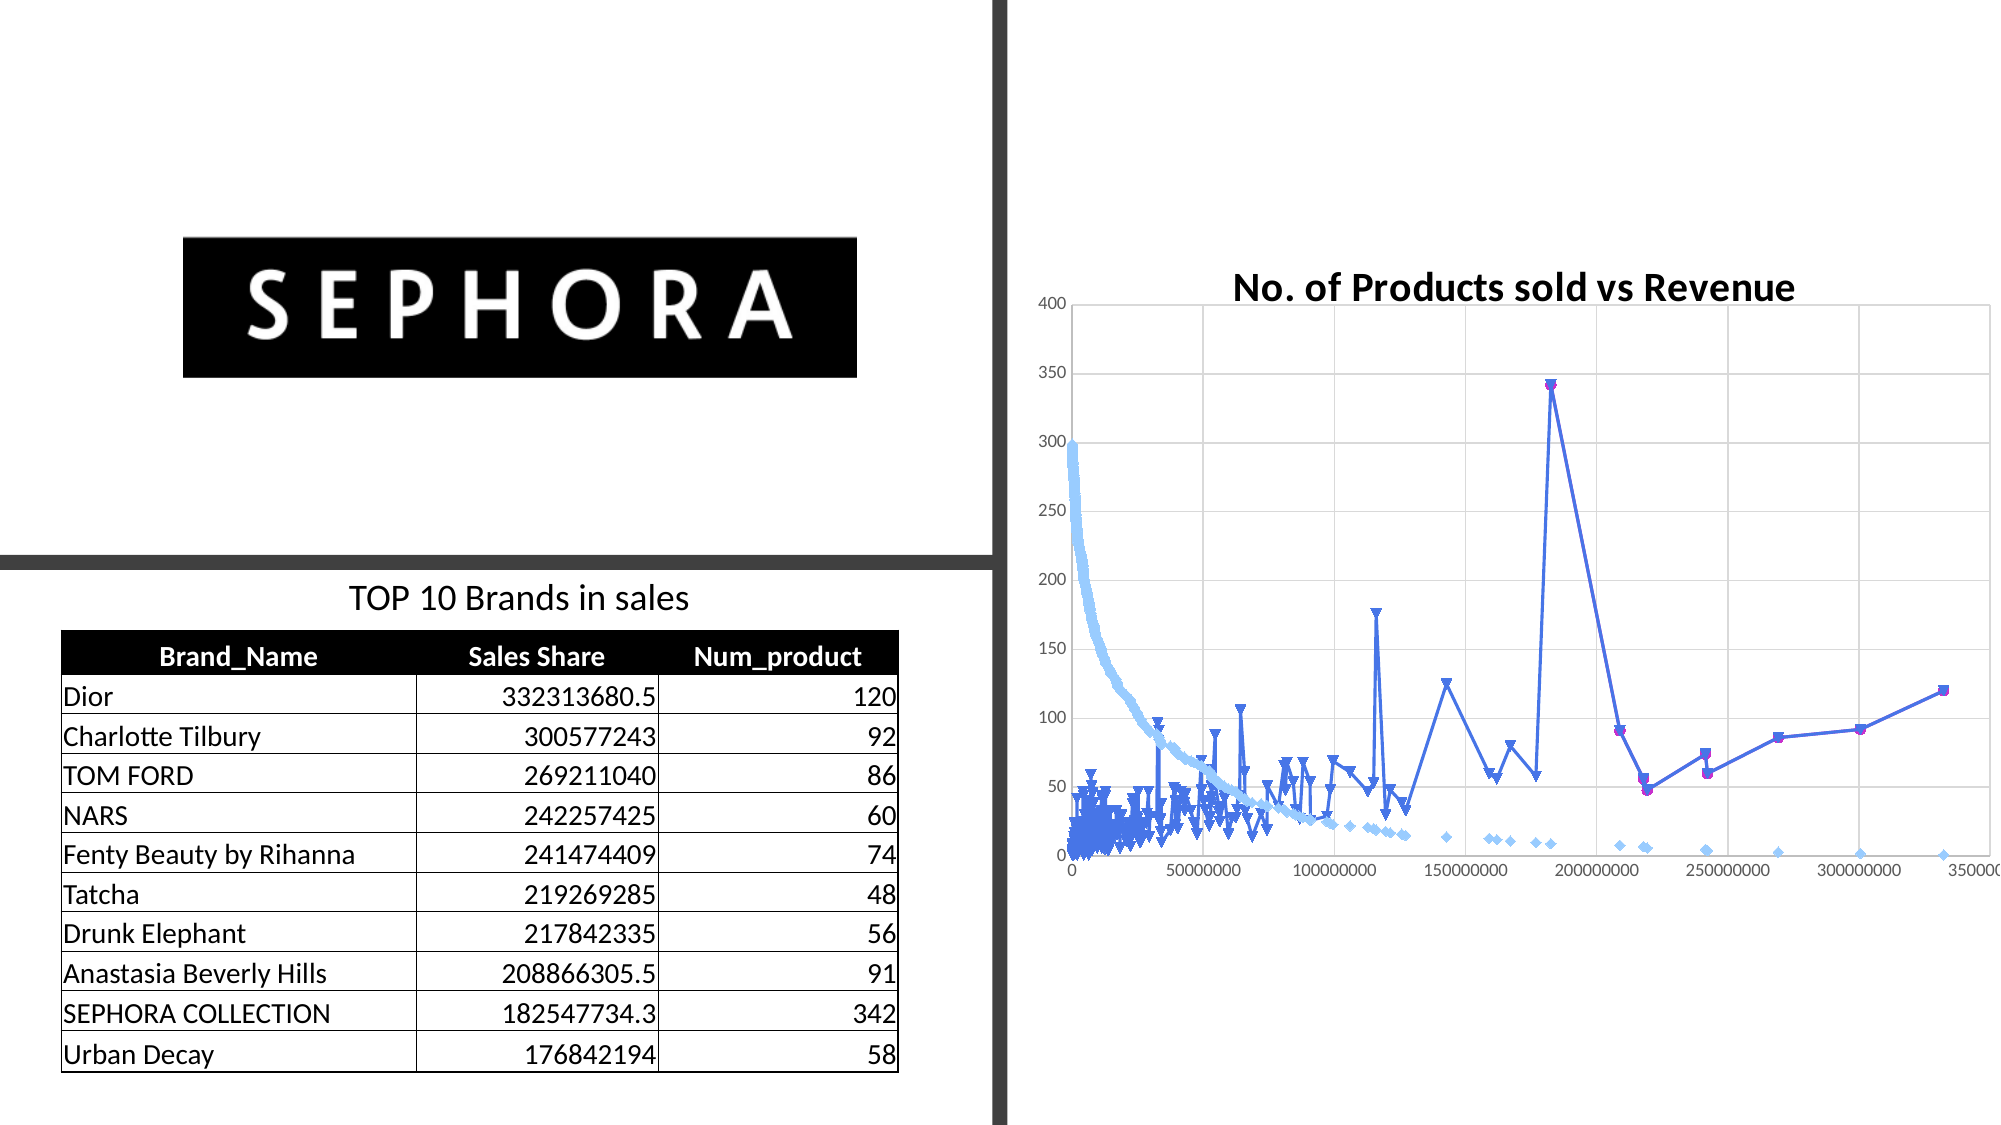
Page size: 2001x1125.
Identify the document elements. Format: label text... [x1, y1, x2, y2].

table_cell 208866305.5 [417, 952, 658, 990]
table_cell 74 [659, 833, 897, 872]
table_cell 58 [659, 1031, 897, 1071]
table_cell 60 [659, 793, 897, 832]
table_cell Urban Decay [62, 1031, 416, 1071]
table_cell 48 [659, 873, 897, 911]
table_cell SEPHORA COLLECTION [62, 991, 416, 1030]
table_cell 269211040 [417, 754, 658, 792]
table_cell Charlotte Tilbury [62, 714, 416, 753]
text_box [0, 554, 1006, 571]
table_cell 120 [659, 675, 897, 713]
table_cell Dior [62, 675, 416, 713]
chart [1007, 236, 2000, 886]
table_cell 219269285 [417, 873, 658, 911]
table_cell 56 [659, 912, 897, 951]
table_cell Drunk Elephant [62, 912, 416, 951]
table_cell 300577243 [417, 714, 658, 753]
table_cell Fenty Beauty by Rihanna [62, 833, 416, 872]
table_cell TOM FORD [62, 754, 416, 792]
table_cell 342 [659, 991, 897, 1030]
picture [183, 115, 857, 495]
text_box TOP 10 Brands in sales [333, 565, 748, 625]
table_cell 241474409 [417, 833, 658, 872]
table_cell 86 [659, 754, 897, 792]
table_header Num_product [658, 631, 897, 674]
table_cell 92 [659, 714, 897, 753]
table_cell Anastasia Beverly Hills [62, 952, 416, 990]
text_box [991, 0, 1008, 1125]
table_cell NARS [62, 793, 416, 832]
table_cell 91 [659, 952, 897, 990]
table_header Brand_Name [62, 631, 416, 674]
table_cell 332313680.5 [417, 675, 658, 713]
table_cell 242257425 [417, 793, 658, 832]
table_header Sales Share [416, 631, 658, 674]
table_cell 217842335 [417, 912, 658, 951]
table_cell Tatcha [62, 873, 416, 911]
table_cell 182547734.3 [417, 991, 658, 1030]
table_cell 176842194 [417, 1031, 658, 1071]
